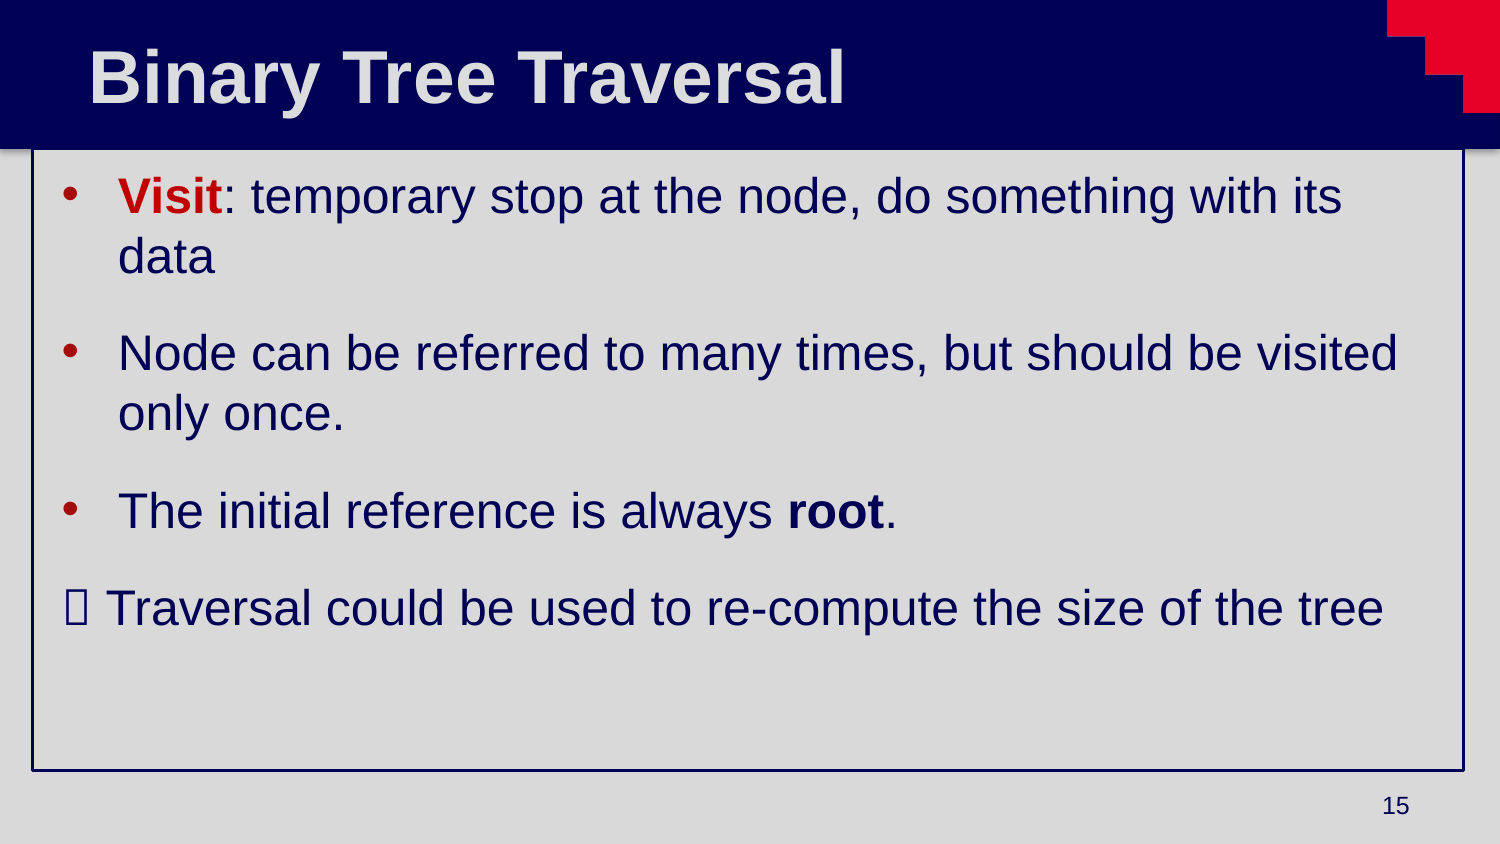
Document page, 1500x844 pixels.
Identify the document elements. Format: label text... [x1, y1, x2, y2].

title Binary Tree Traversal [0, 0, 1356, 150]
picture [1387, 0, 1500, 113]
list Visit: temporary stop at the node, do something with its data Node can be referred to many times, but should be visited only once. The initial reference is always root.  Traversal could be used to re-compute the size of the tree [31, 146, 1465, 772]
slide_number 15 [1074, 782, 1425, 827]
